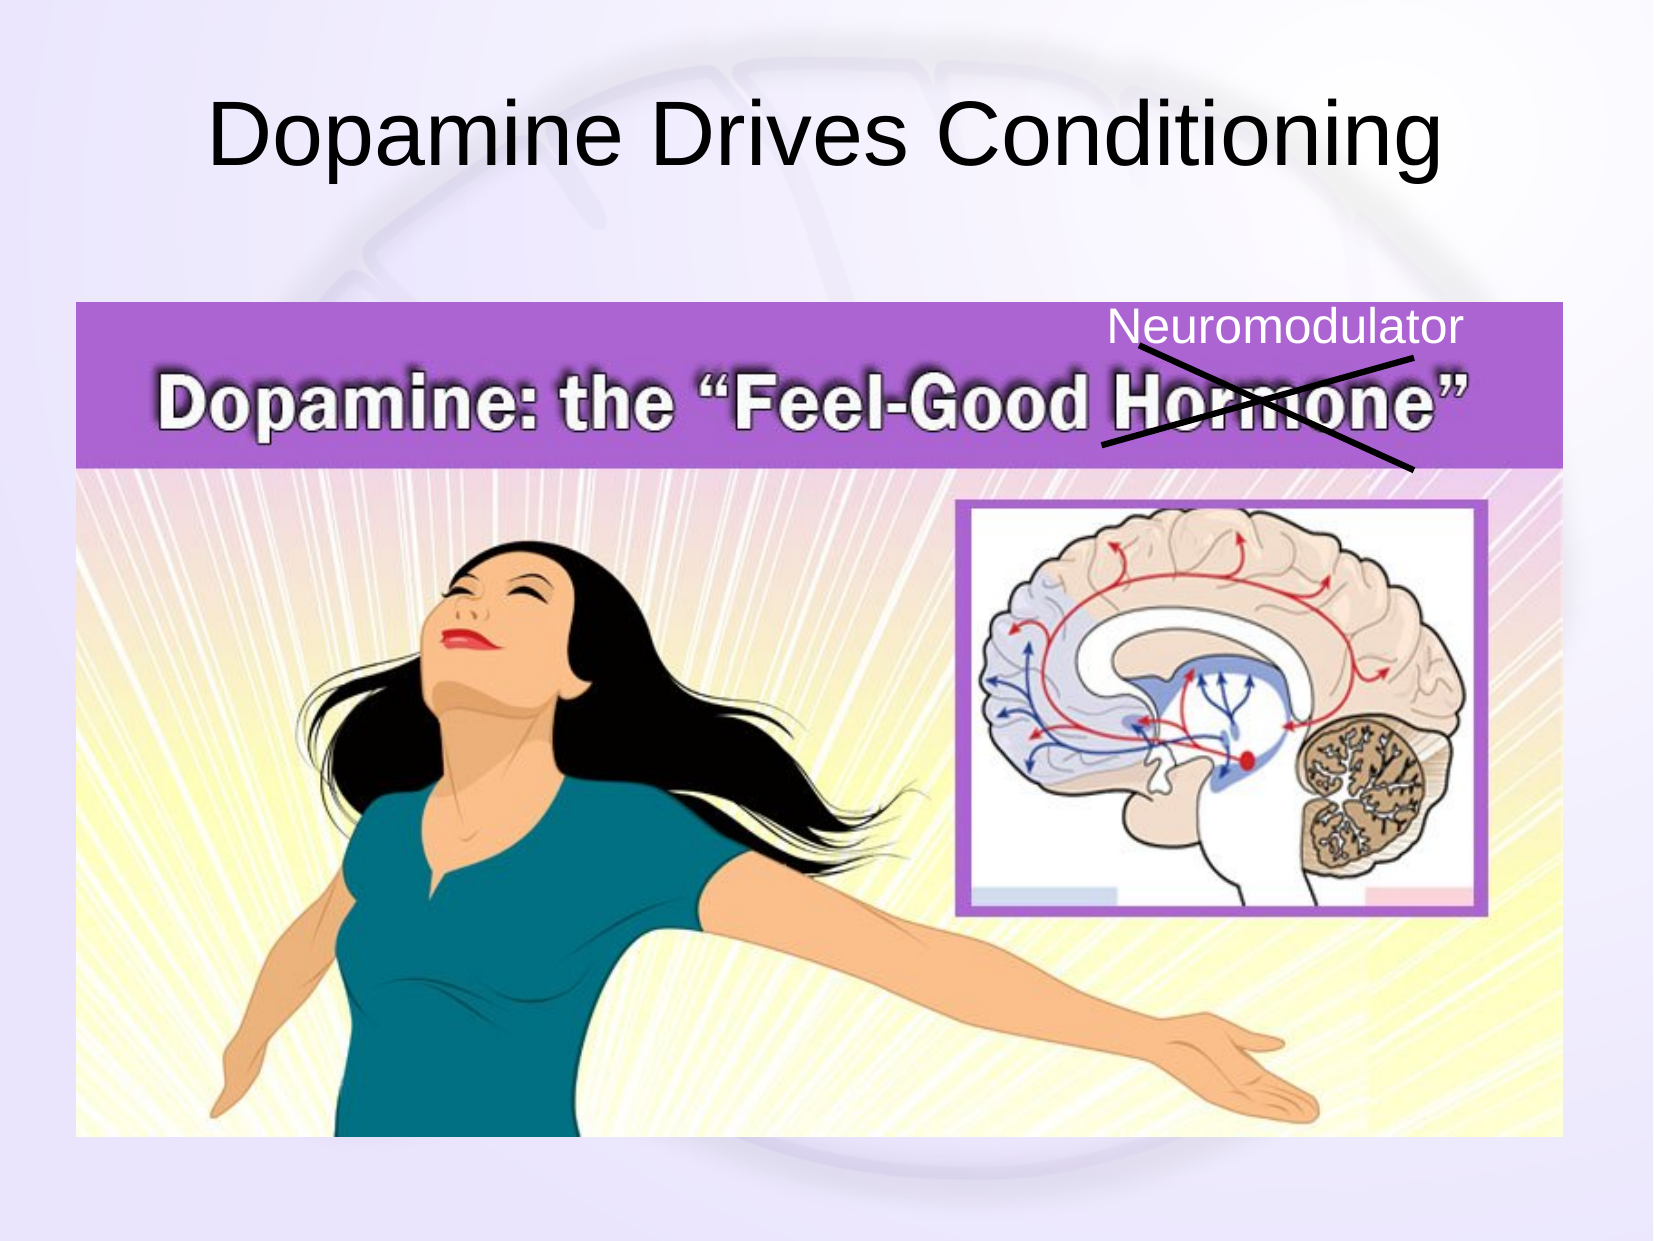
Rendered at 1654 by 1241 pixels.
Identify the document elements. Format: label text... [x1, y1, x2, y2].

text_box Neuromodulator [1091, 291, 1480, 301]
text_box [1101, 357, 1133, 446]
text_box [1138, 345, 1415, 471]
title Dopamine Drives Conditioning [82, 49, 1571, 221]
picture [0, 0, 1654, 1241]
